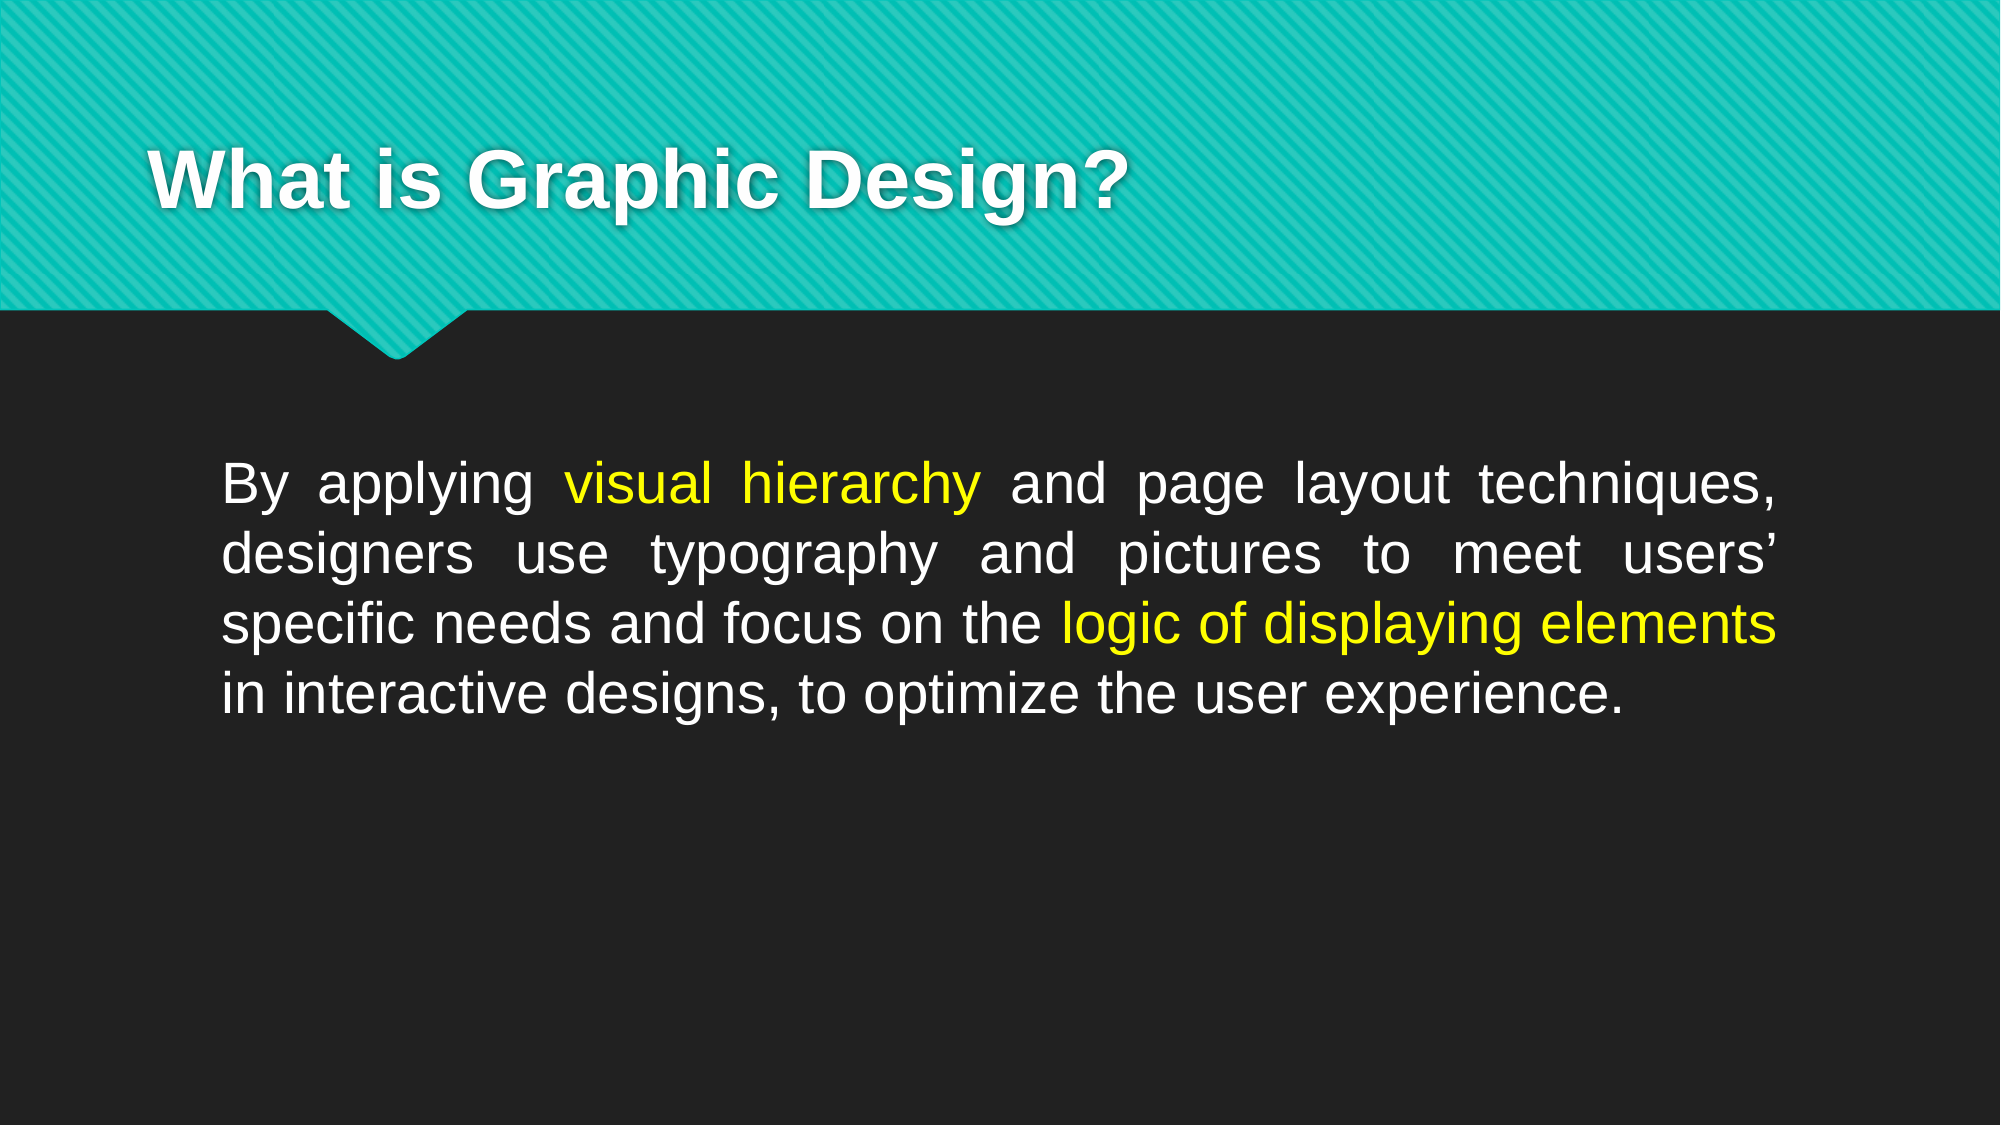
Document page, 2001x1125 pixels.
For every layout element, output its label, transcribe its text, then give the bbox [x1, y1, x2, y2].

text_box By applying visual hierarchy and page layout techniques, designers use typography and pictures to meet users’ specific needs and focus on the logic of displaying elements in interactive designs, to optimize the user experience. [206, 438, 1794, 733]
title What is Graphic Design? [132, 73, 1868, 233]
